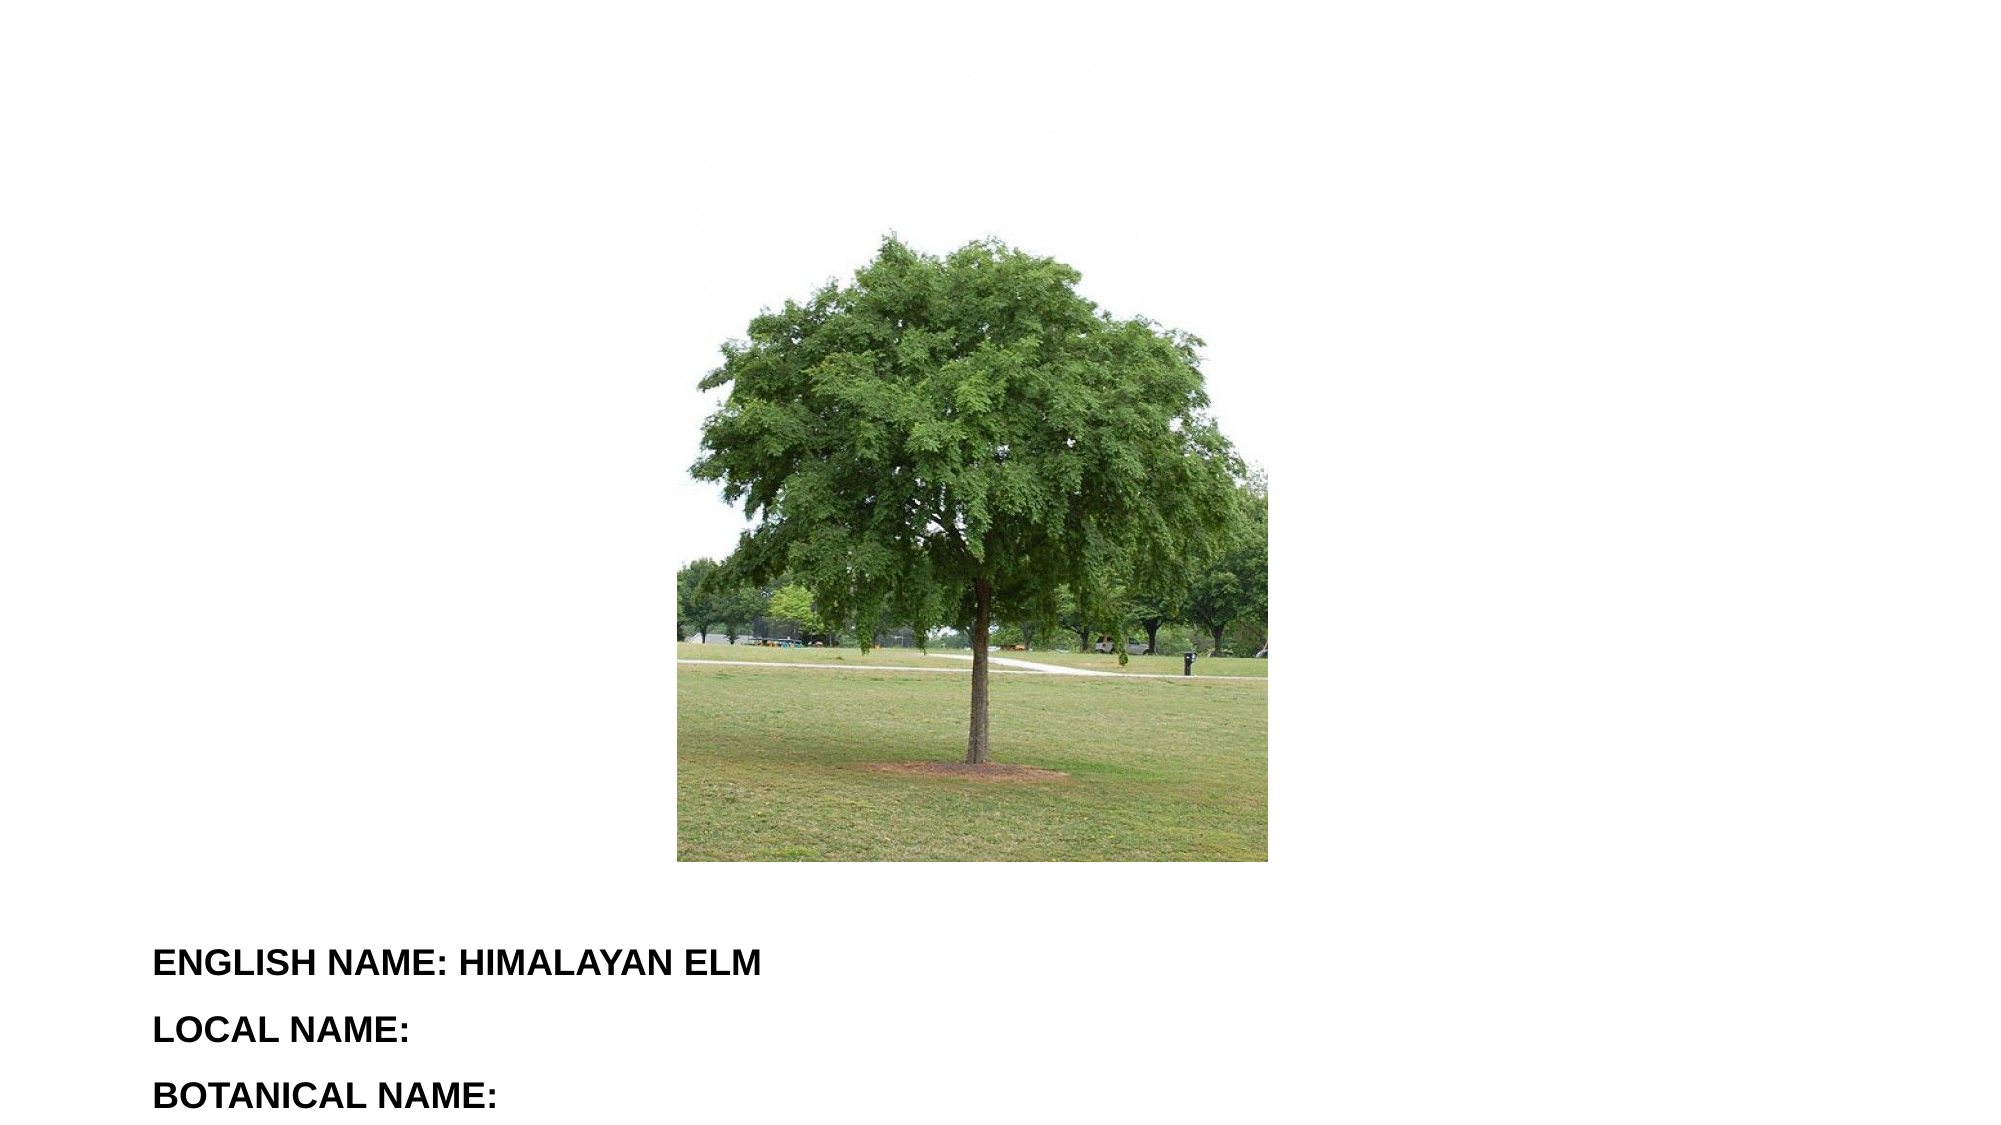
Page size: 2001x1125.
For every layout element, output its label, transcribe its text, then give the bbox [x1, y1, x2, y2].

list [677, 46, 1268, 862]
title ENGLISH NAME: HIMALAYAN ELM LOCAL NAME: BOTANICAL NAME: [137, 907, 1863, 1125]
